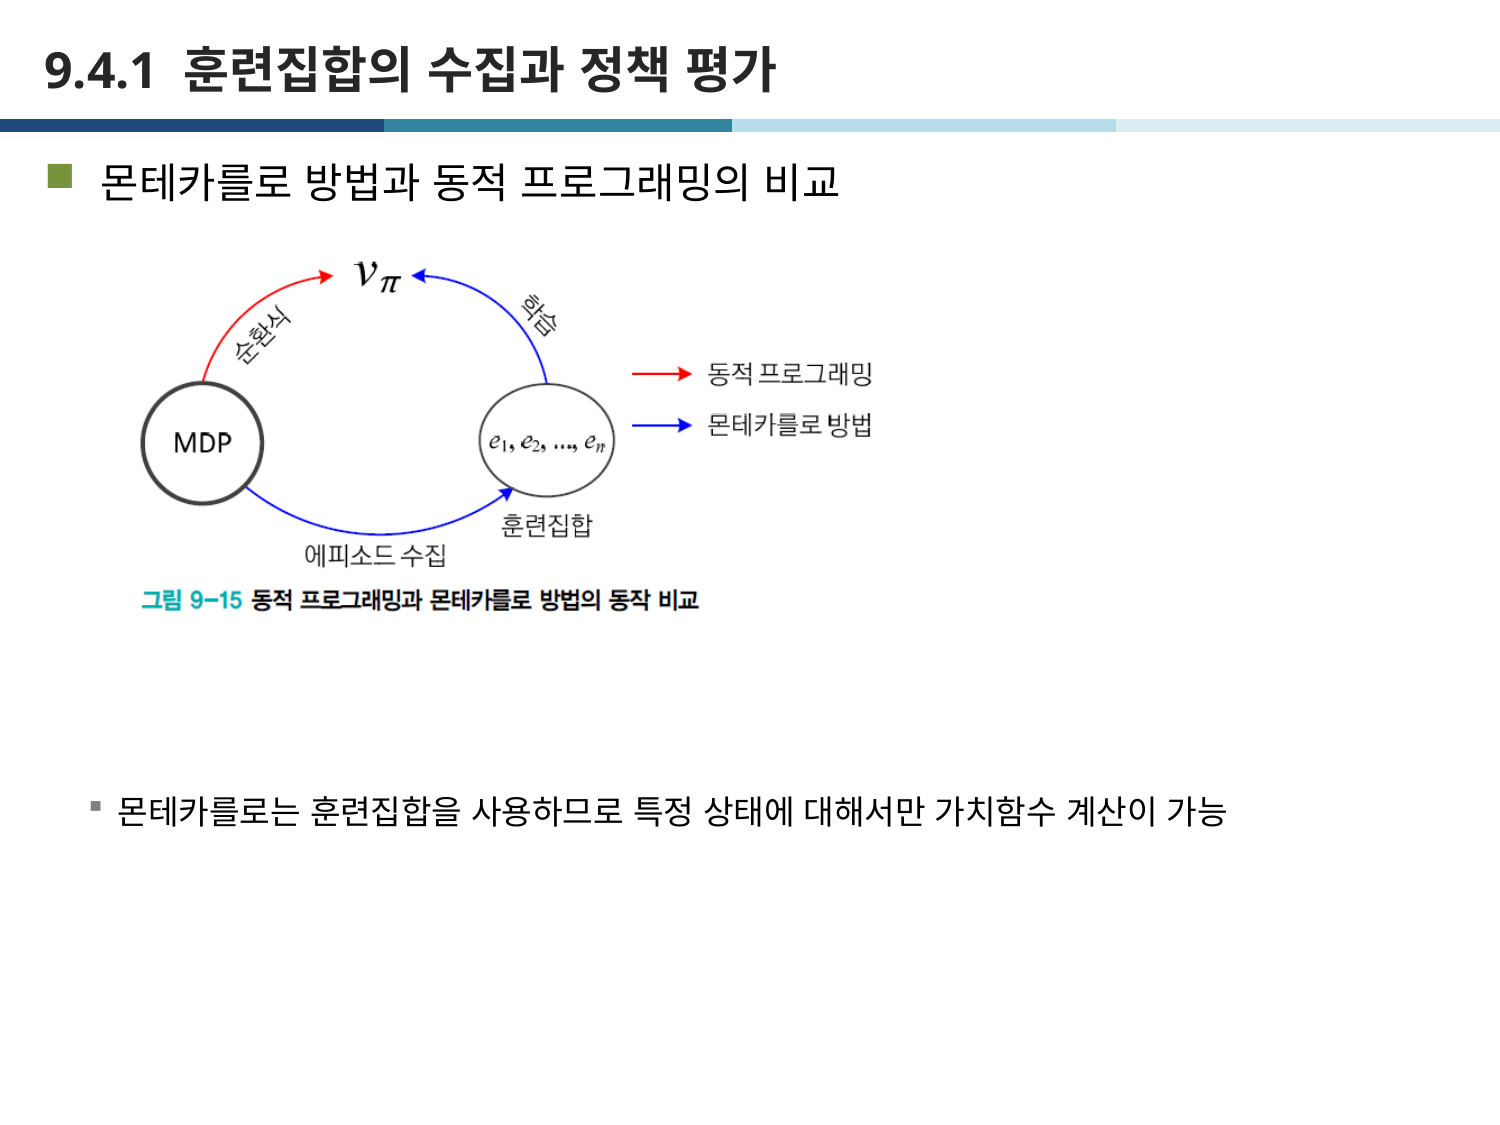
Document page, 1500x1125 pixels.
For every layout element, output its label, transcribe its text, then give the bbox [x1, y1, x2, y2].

picture [135, 255, 878, 613]
title 9.4.1 훈련집합의 수집과 정책 평가 [29, 23, 1448, 114]
list 몬테카를로 방법과 동적 프로그래밍의 비교 몬테카를로는 훈련집합을 사용하므로 특정 상태에 대해서만 가치함수 계산이 가능 [29, 148, 1471, 1083]
